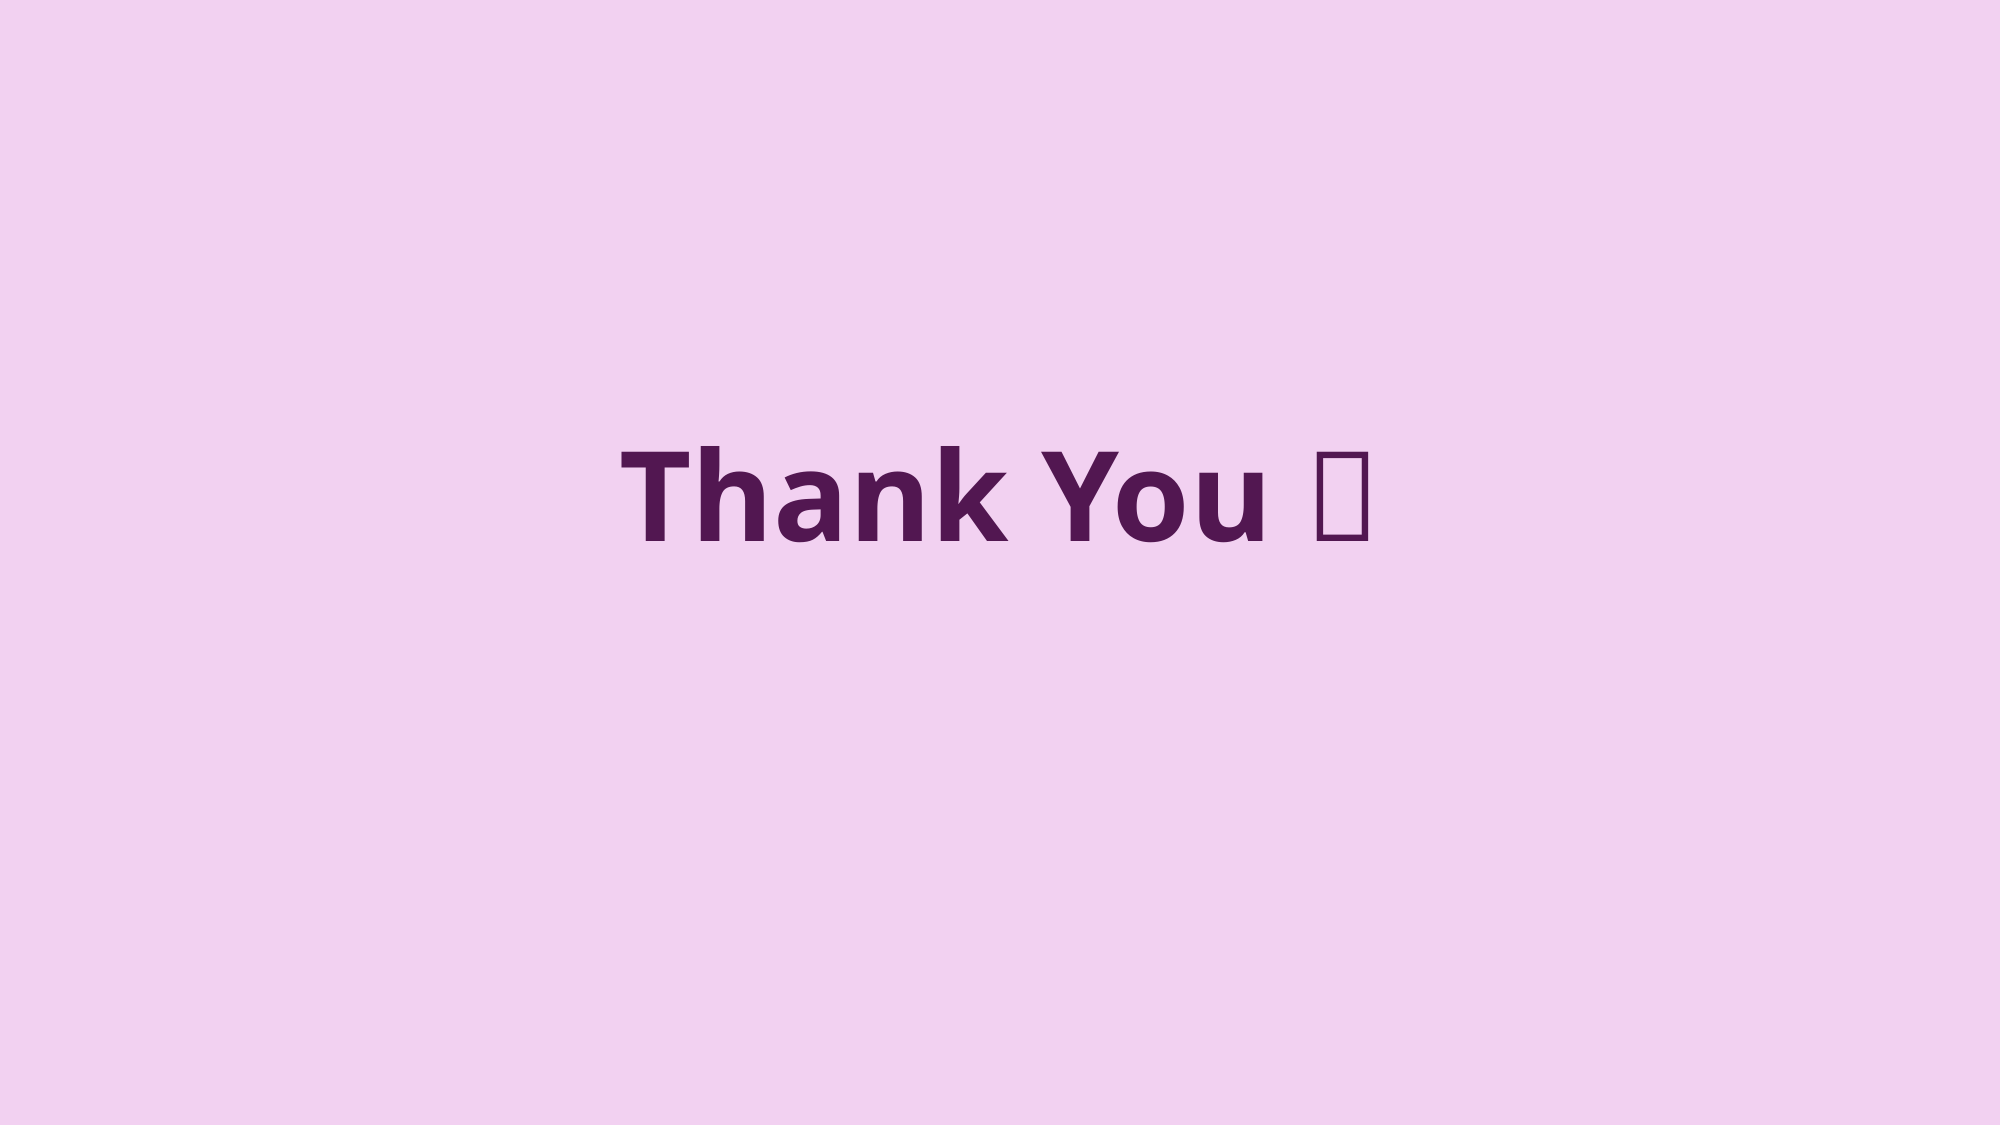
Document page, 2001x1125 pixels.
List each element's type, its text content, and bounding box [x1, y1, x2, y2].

title Thank You  [249, 184, 1750, 576]
